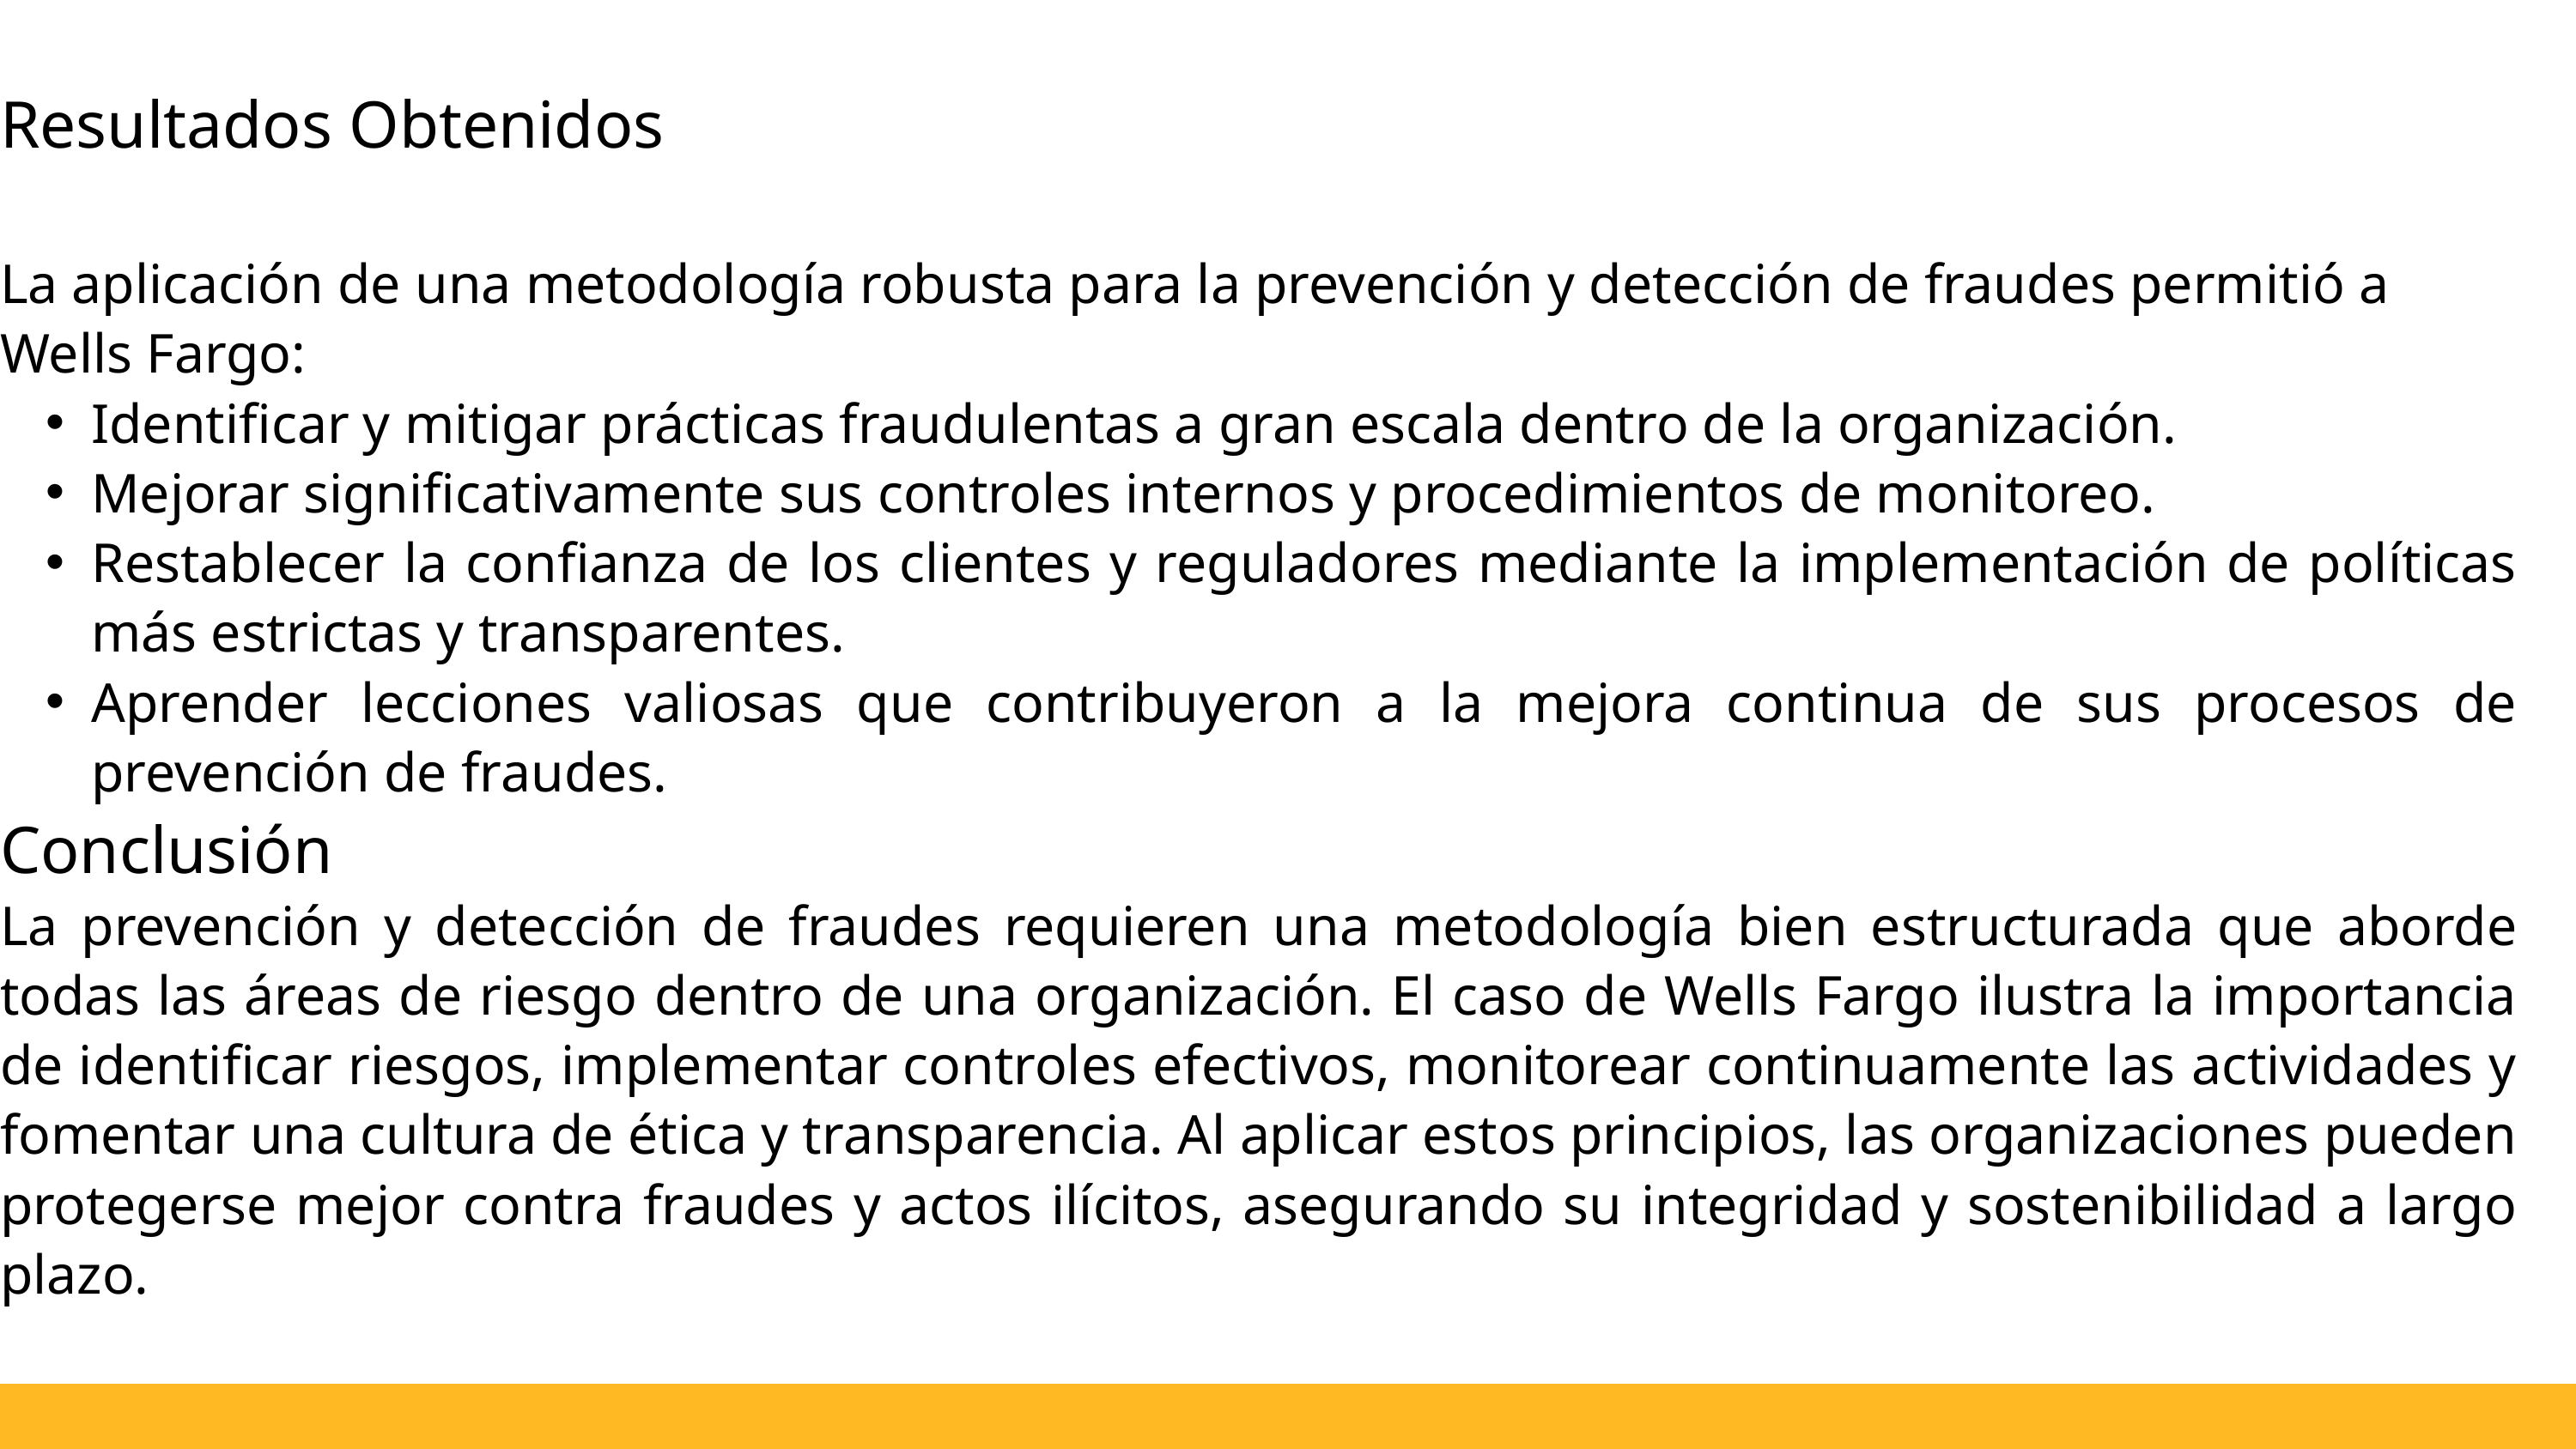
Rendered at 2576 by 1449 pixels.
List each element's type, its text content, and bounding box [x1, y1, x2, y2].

text_box Resultados Obtenidos La aplicación de una metodología robusta para la prevención y detección de fraudes permitió a Wells Fargo: Identificar y mitigar prácticas fraudulentas a gran escala dentro de la organización. Mejorar significativamente sus controles internos y procedimientos de monitoreo. Restablecer la confianza de los clientes y reguladores mediante la implementación de políticas más estrictas y transparentes. Aprender lecciones valiosas que contribuyeron a la mejora continua de sus procesos de prevención de fraudes. Conclusión La prevención y detección de fraudes requieren una metodología bien estructurada que aborde todas las áreas de riesgo dentro de una organización. El caso de Wells Fargo ilustra la importancia de identificar riesgos, implementar controles efectivos, monitorear continuamente las actividades y fomentar una cultura de ética y transparencia. Al aplicar estos principios, las organizaciones pueden protegerse mejor contra fraudes y actos ilícitos, asegurando su integridad y sostenibilidad a largo plazo. [0, 76, 2521, 1377]
text_box [0, 1384, 2576, 1449]
